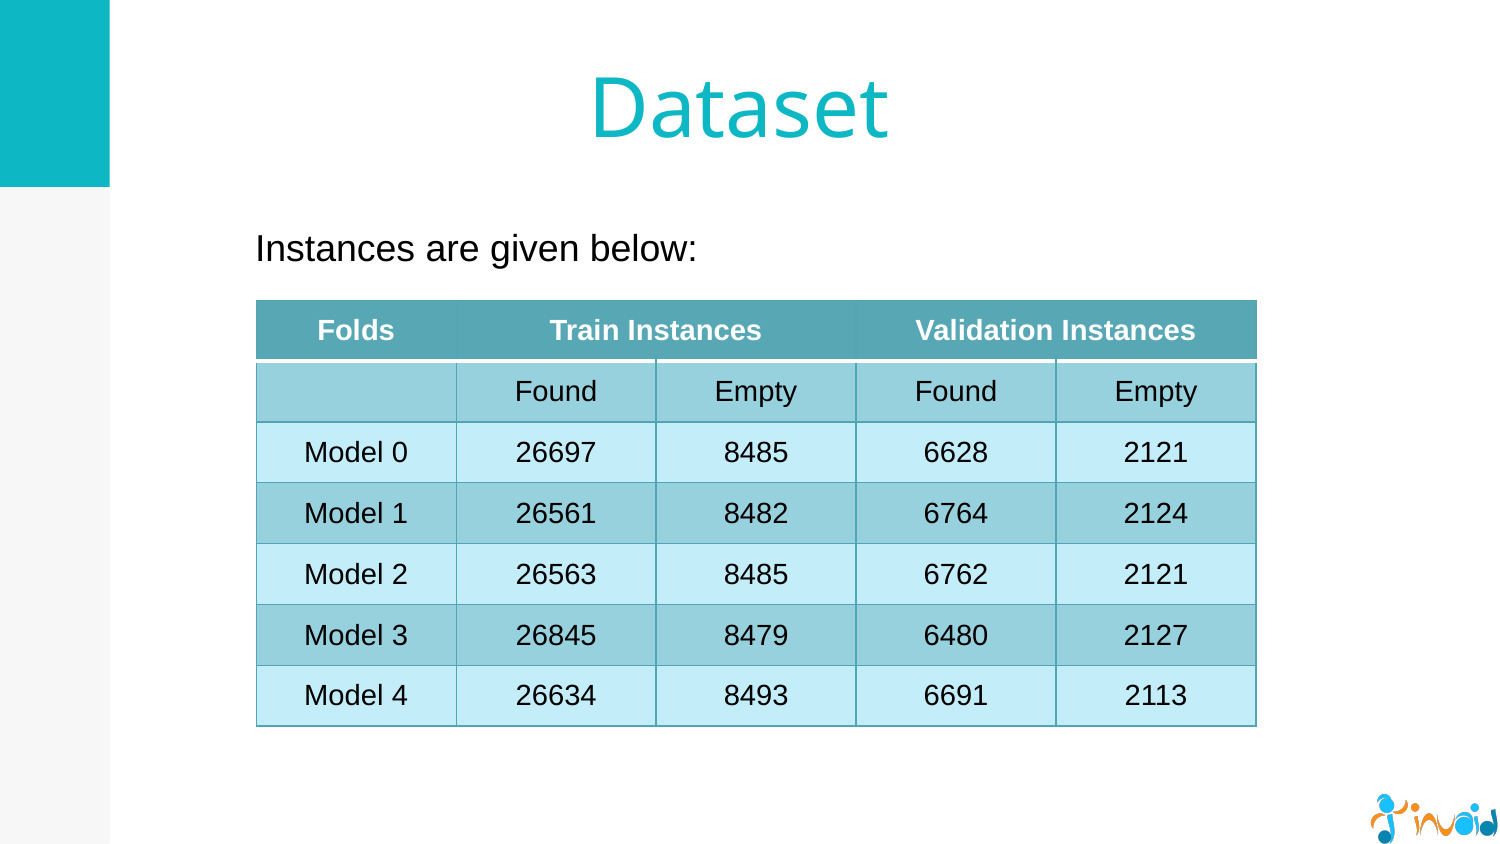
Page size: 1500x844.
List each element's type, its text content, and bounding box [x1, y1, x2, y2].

table_cell Model 4 [257, 666, 456, 725]
table_cell 2113 [1057, 666, 1255, 725]
table_cell Empty [1057, 363, 1255, 421]
table_cell Model 2 [257, 544, 456, 604]
table_cell Found [457, 363, 655, 421]
table_cell 6480 [857, 605, 1055, 665]
picture [1368, 793, 1500, 844]
table_cell 6764 [857, 483, 1055, 543]
table_cell 8479 [657, 605, 855, 665]
table_cell 2121 [1057, 544, 1255, 604]
table_cell Model 1 [257, 483, 456, 543]
table_cell 8485 [657, 544, 855, 604]
title Dataset [243, 33, 1257, 175]
table_header Folds [257, 301, 456, 359]
table_cell Model 0 [257, 423, 456, 482]
table_cell 2127 [1057, 605, 1255, 665]
table_cell Model 3 [257, 605, 456, 665]
table_cell 8493 [657, 666, 855, 725]
table_header Validation Instances [857, 301, 1255, 359]
text_box Instances are given below: [243, 218, 1257, 844]
table_cell 2121 [1057, 423, 1255, 482]
table_cell Empty [657, 363, 855, 421]
table_cell 6762 [857, 544, 1055, 604]
table_cell 26561 [457, 483, 655, 543]
table_cell 26563 [457, 544, 655, 604]
table_cell [257, 363, 456, 421]
table_cell 26845 [457, 605, 655, 665]
table_cell 2124 [1057, 483, 1255, 543]
table_cell 26697 [457, 423, 655, 482]
table_cell 6628 [857, 423, 1055, 482]
table_cell 6691 [857, 666, 1055, 725]
table_cell 26634 [457, 666, 655, 725]
table_cell 8485 [657, 423, 855, 482]
table_cell 8482 [657, 483, 855, 543]
table_cell Found [857, 363, 1055, 421]
table_header Train Instances [457, 301, 855, 359]
